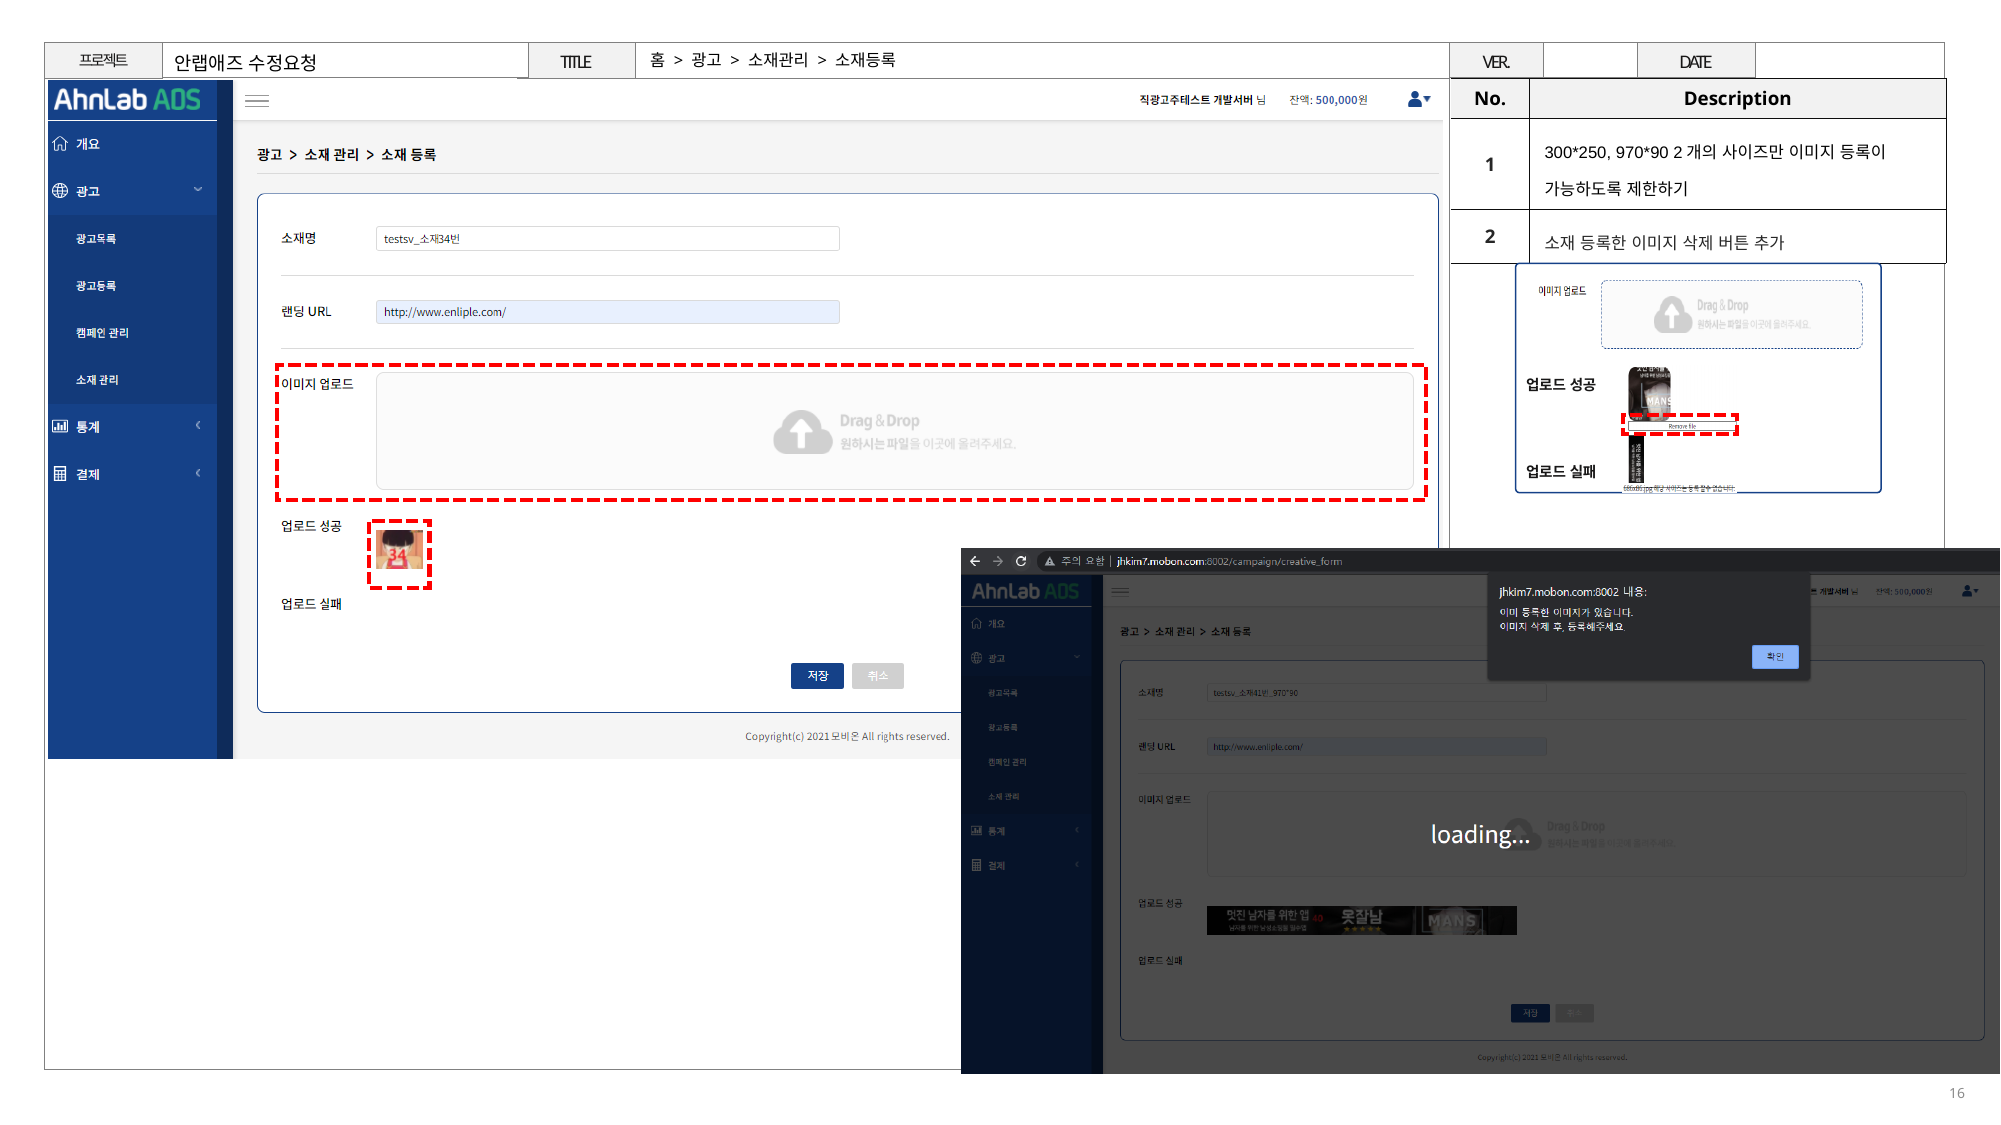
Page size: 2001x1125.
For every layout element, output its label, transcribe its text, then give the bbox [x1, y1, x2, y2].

table_cell 300*250, 970*90 2개의 사이즈만 이미지 등록이 가능하도록 제한하기 [1530, 119, 1946, 209]
table_header No. [1451, 79, 1529, 118]
slide_number 16 [1915, 1074, 1999, 1118]
picture [48, 80, 2000, 1074]
table_header Description [1530, 79, 1946, 118]
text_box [1515, 263, 1882, 493]
table_cell 소재 등록한 이미지 삭제 버튼 추가 [1530, 210, 1946, 263]
text_box 홈 > 광고 > 소재관리 > 소재등록 [635, 42, 1364, 78]
table_cell 2 [1451, 210, 1529, 263]
table_cell 1 [1451, 119, 1529, 209]
